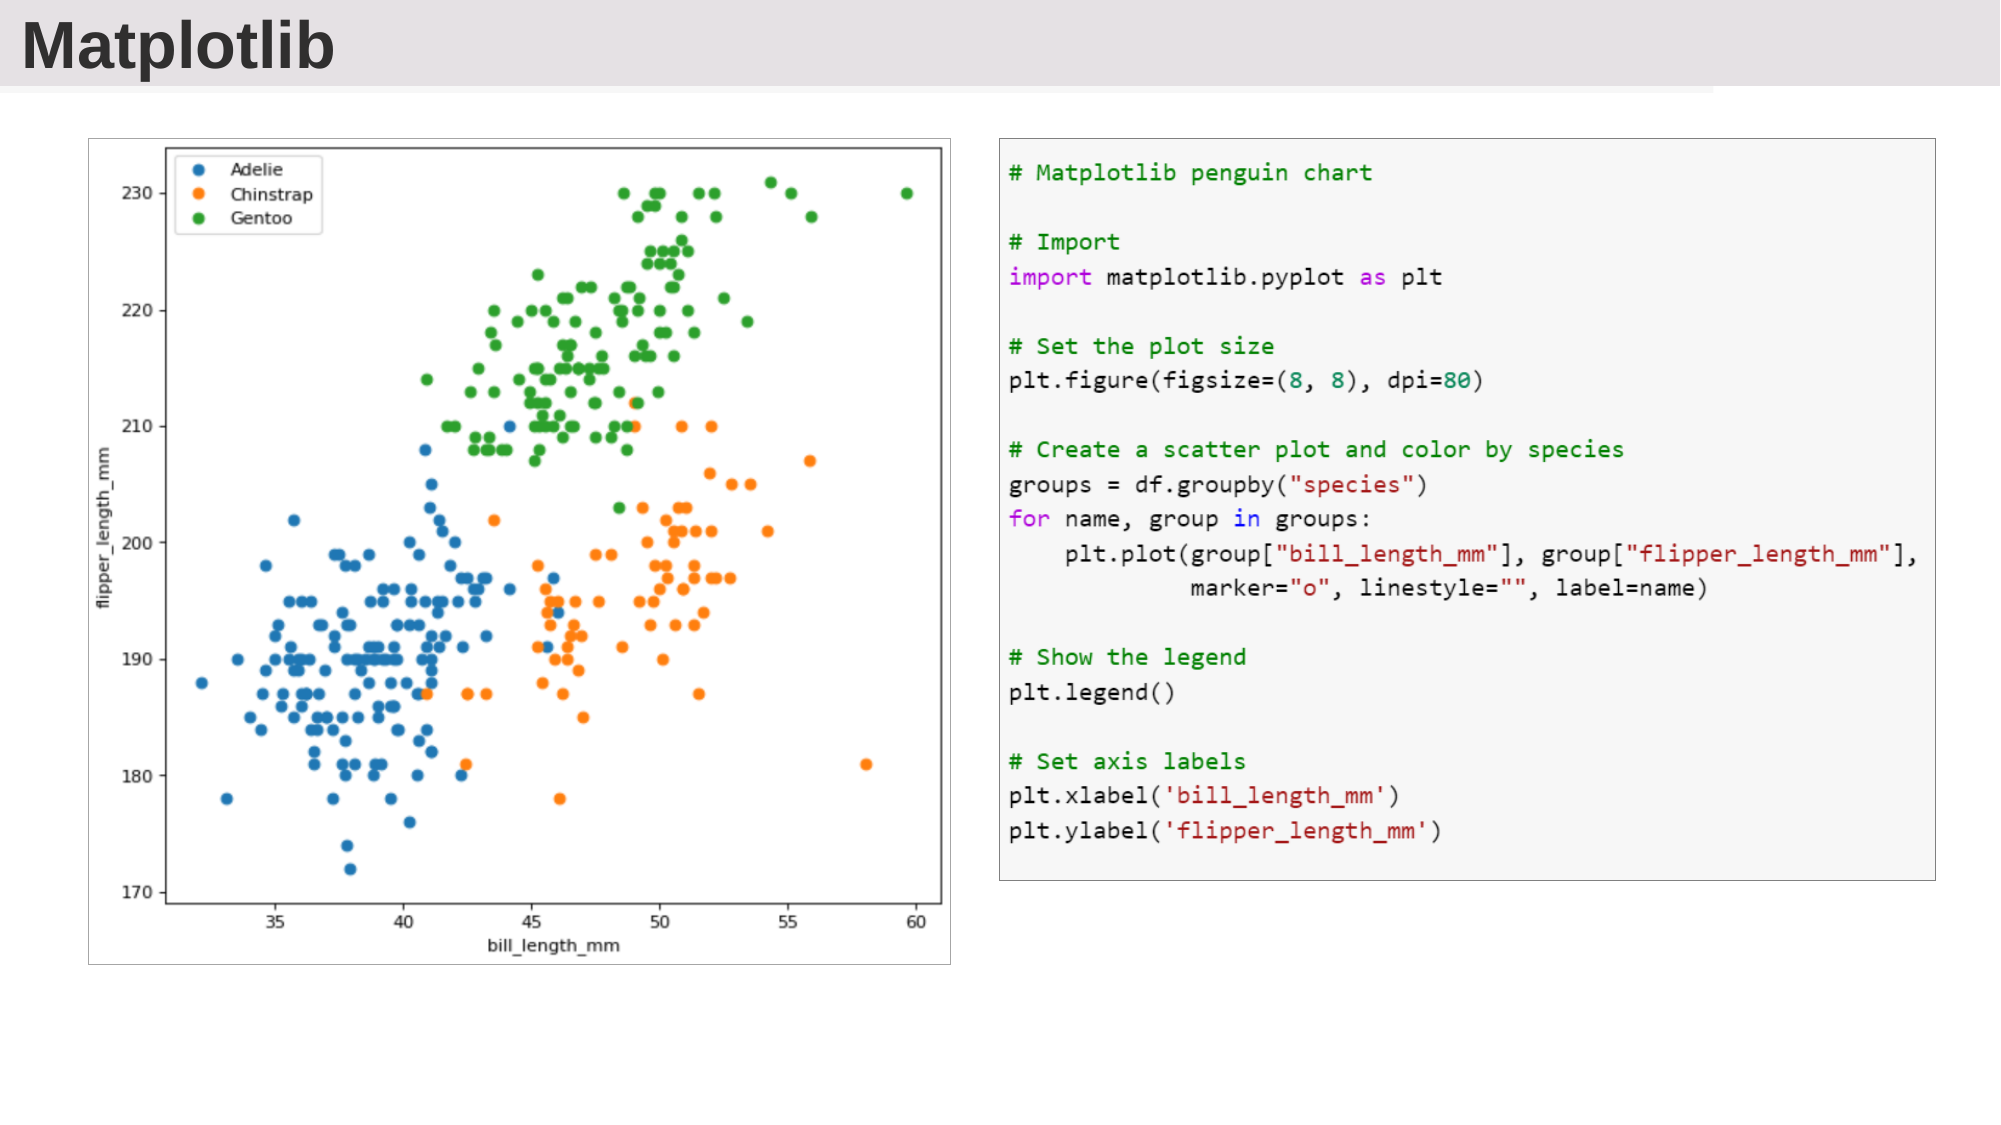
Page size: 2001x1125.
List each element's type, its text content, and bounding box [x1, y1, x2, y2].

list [88, 138, 951, 965]
title Matplotlib [0, 0, 2000, 86]
picture [999, 138, 1936, 881]
